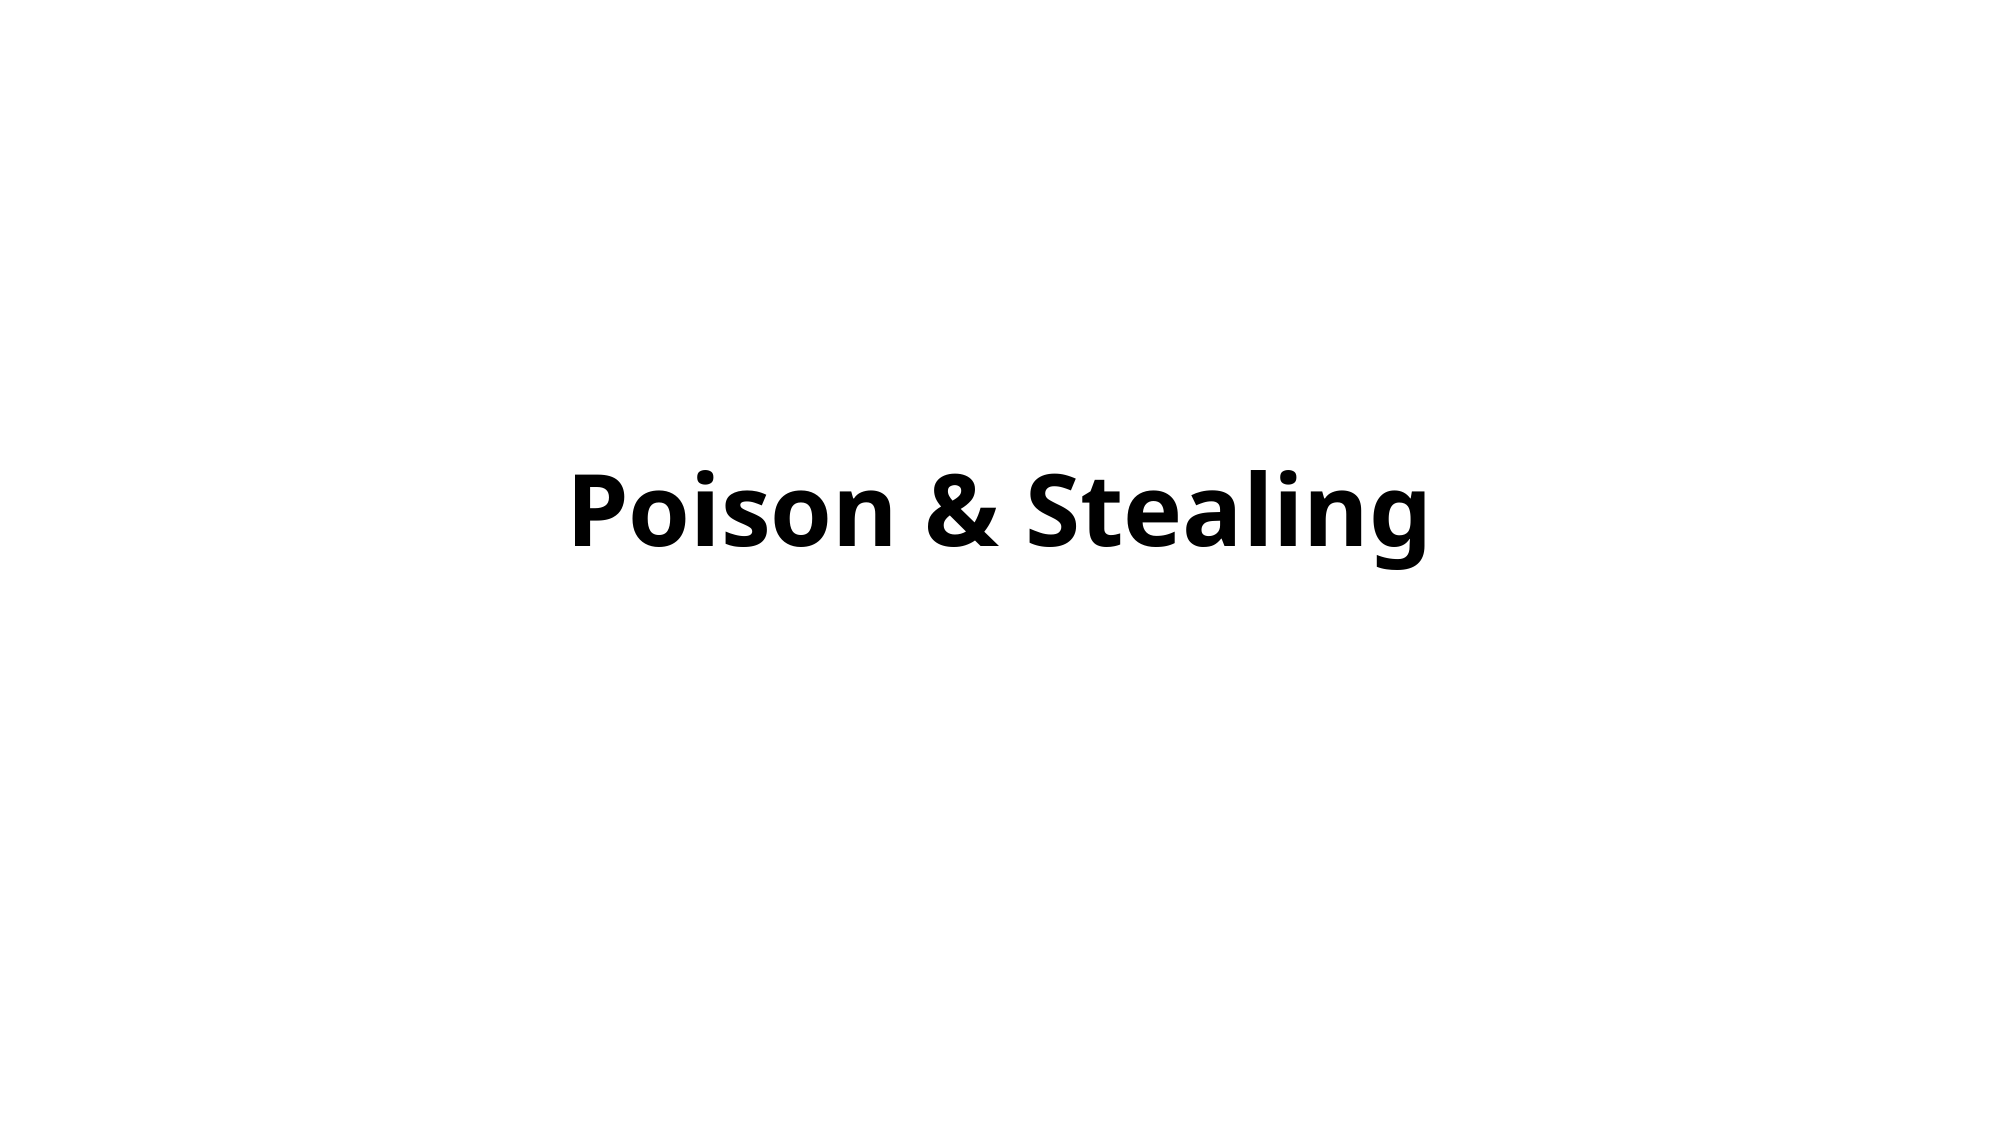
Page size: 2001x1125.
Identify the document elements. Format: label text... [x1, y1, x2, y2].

title Poison & Stealing [249, 184, 1750, 576]
